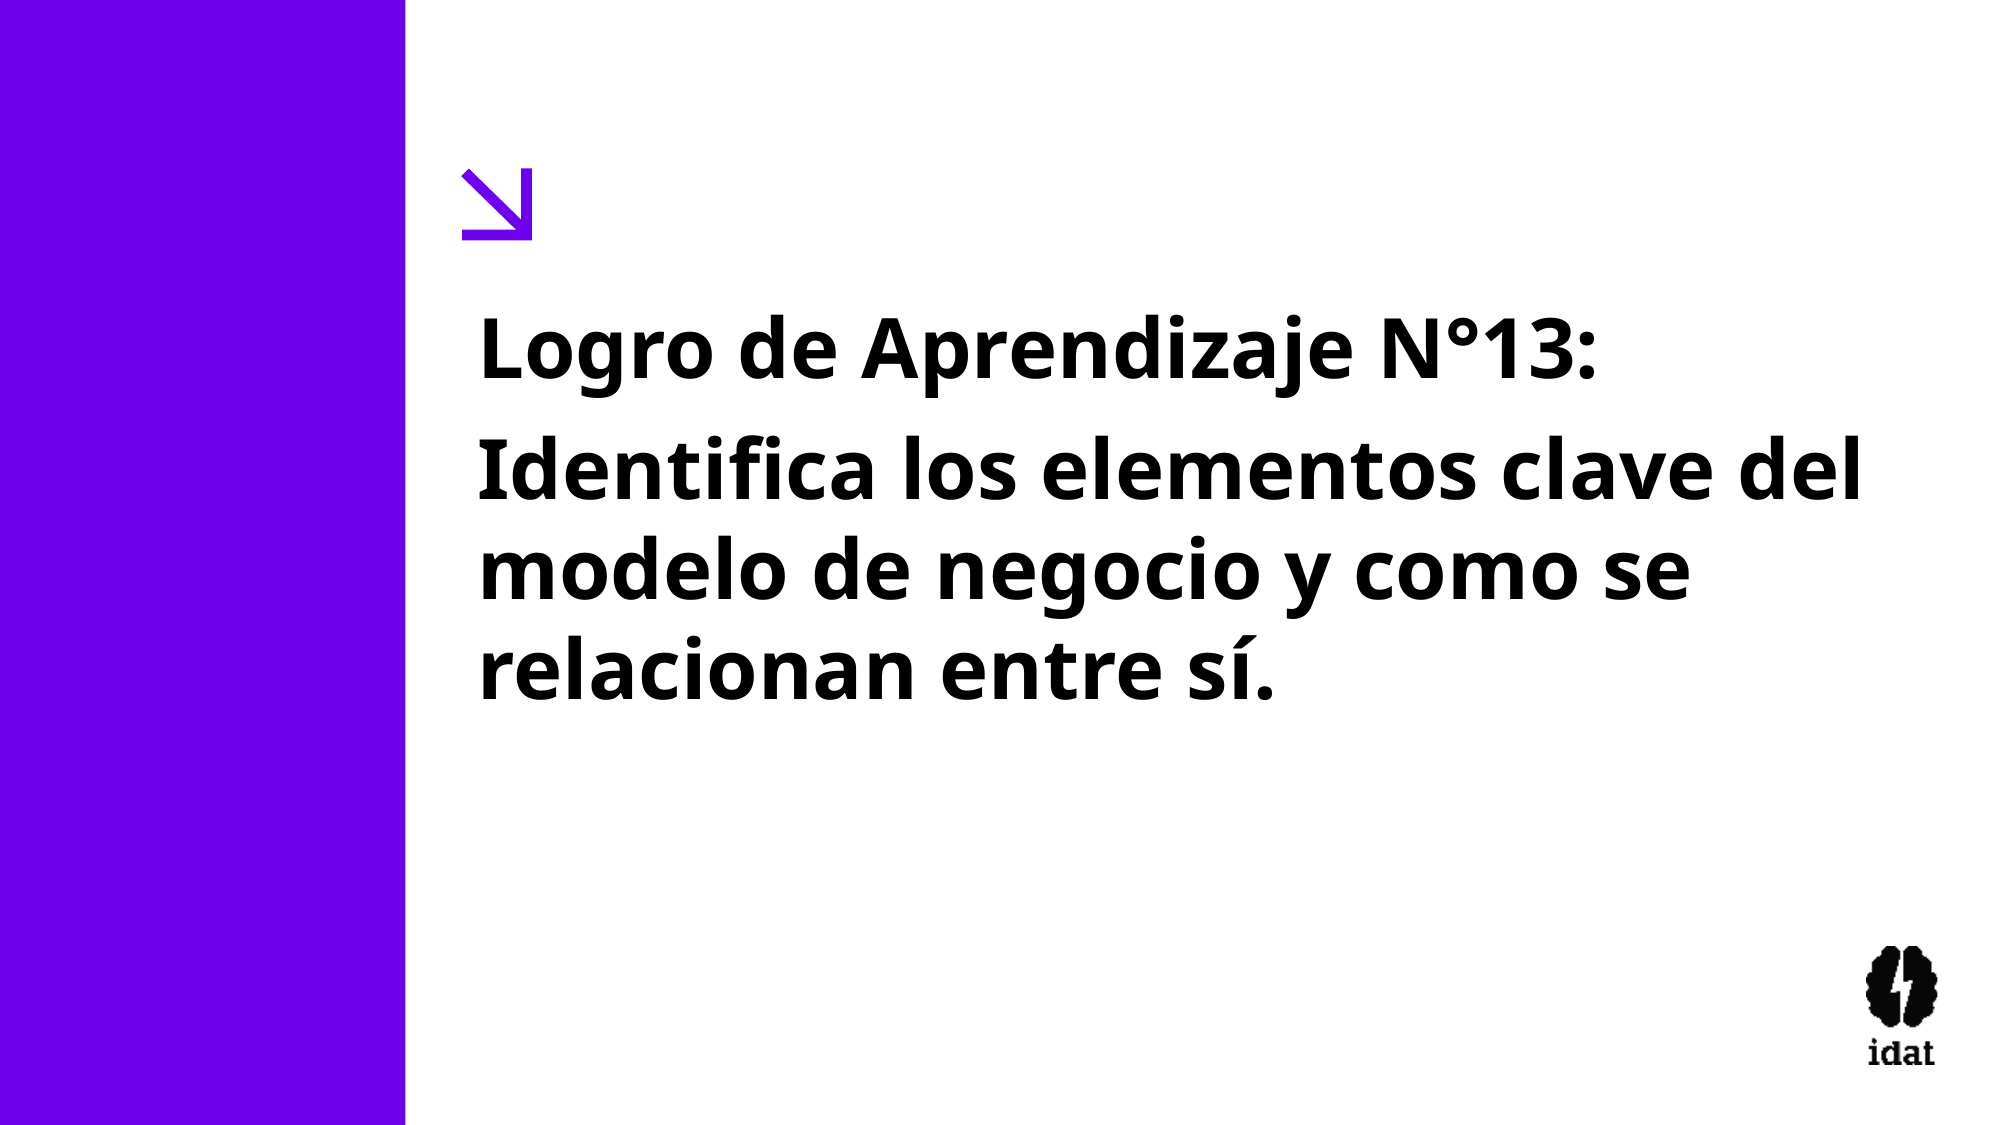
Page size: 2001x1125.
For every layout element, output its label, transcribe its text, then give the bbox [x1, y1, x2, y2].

picture [1866, 946, 1938, 1065]
list Logro de Aprendizaje N°13: Identifica los elementos clave del modelo de negocio y como se relacionan entre sí. [477, 295, 1894, 606]
